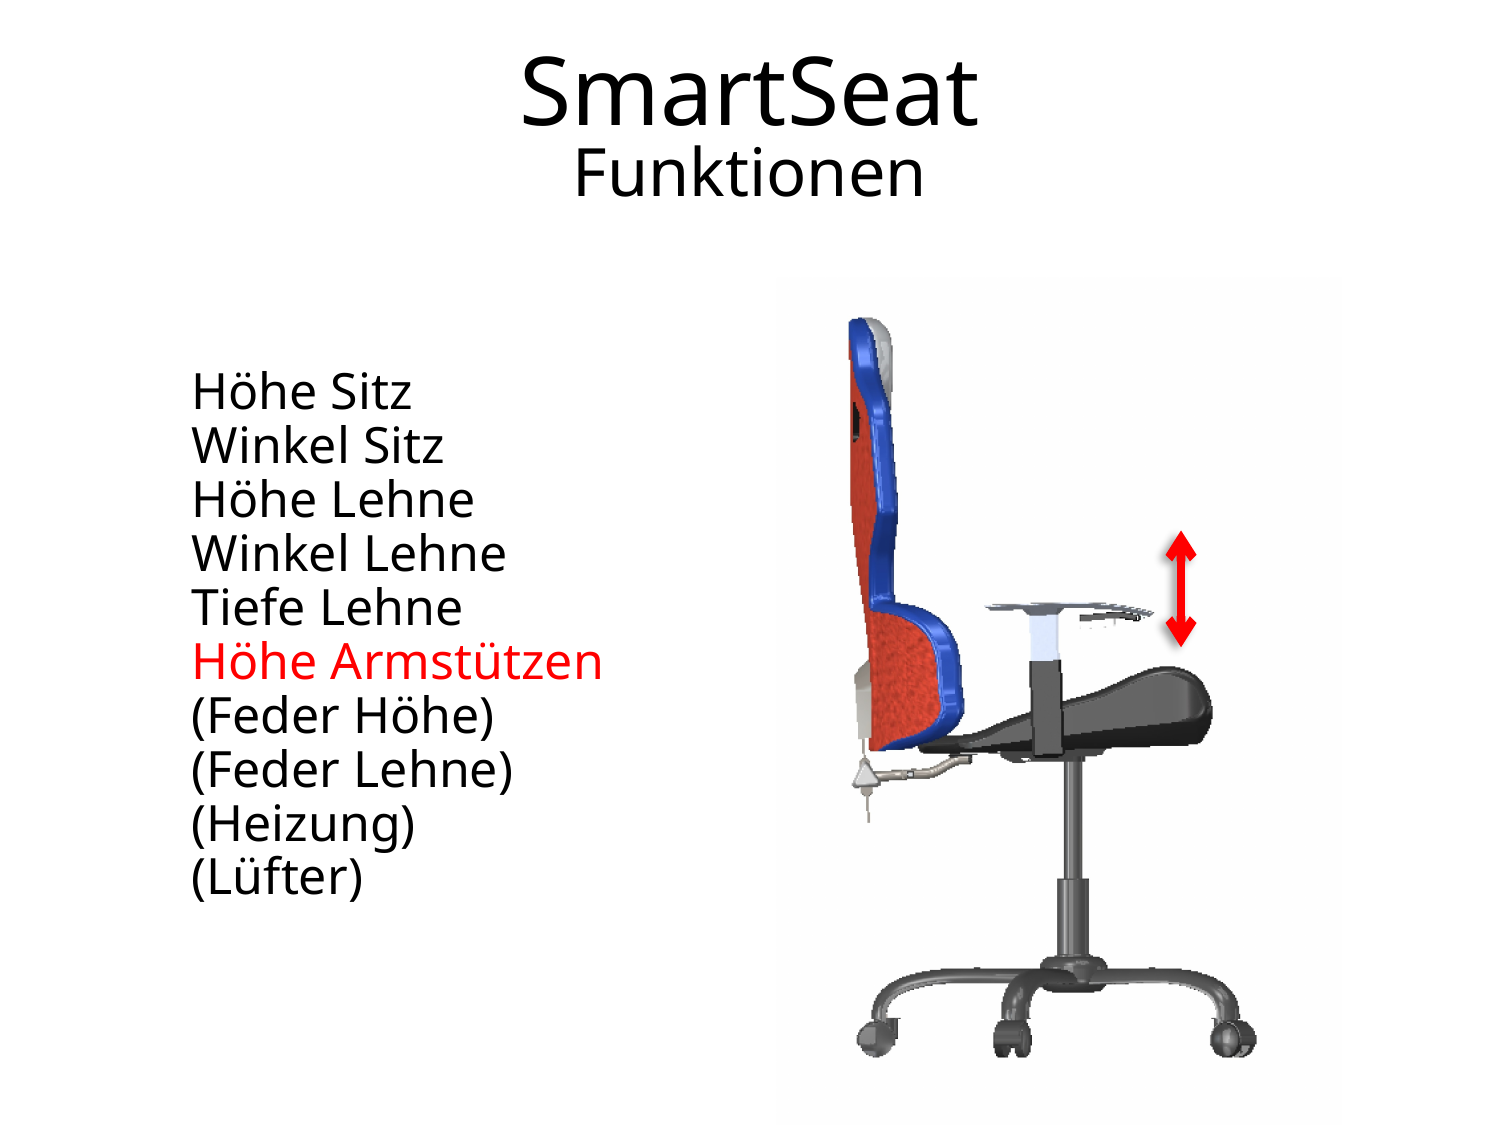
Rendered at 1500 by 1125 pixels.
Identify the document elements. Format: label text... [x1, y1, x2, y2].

title SmartSeat [244, 34, 1256, 154]
text_box Funktionen [512, 124, 988, 219]
text_box Höhe Sitz Winkel Sitz Höhe Lehne Winkel Lehne Tiefe Lehne Höhe Armstützen (Feder Höhe) (Feder Lehne) (Heizung) (Lüfter) [176, 344, 755, 914]
picture [776, 277, 1342, 1125]
